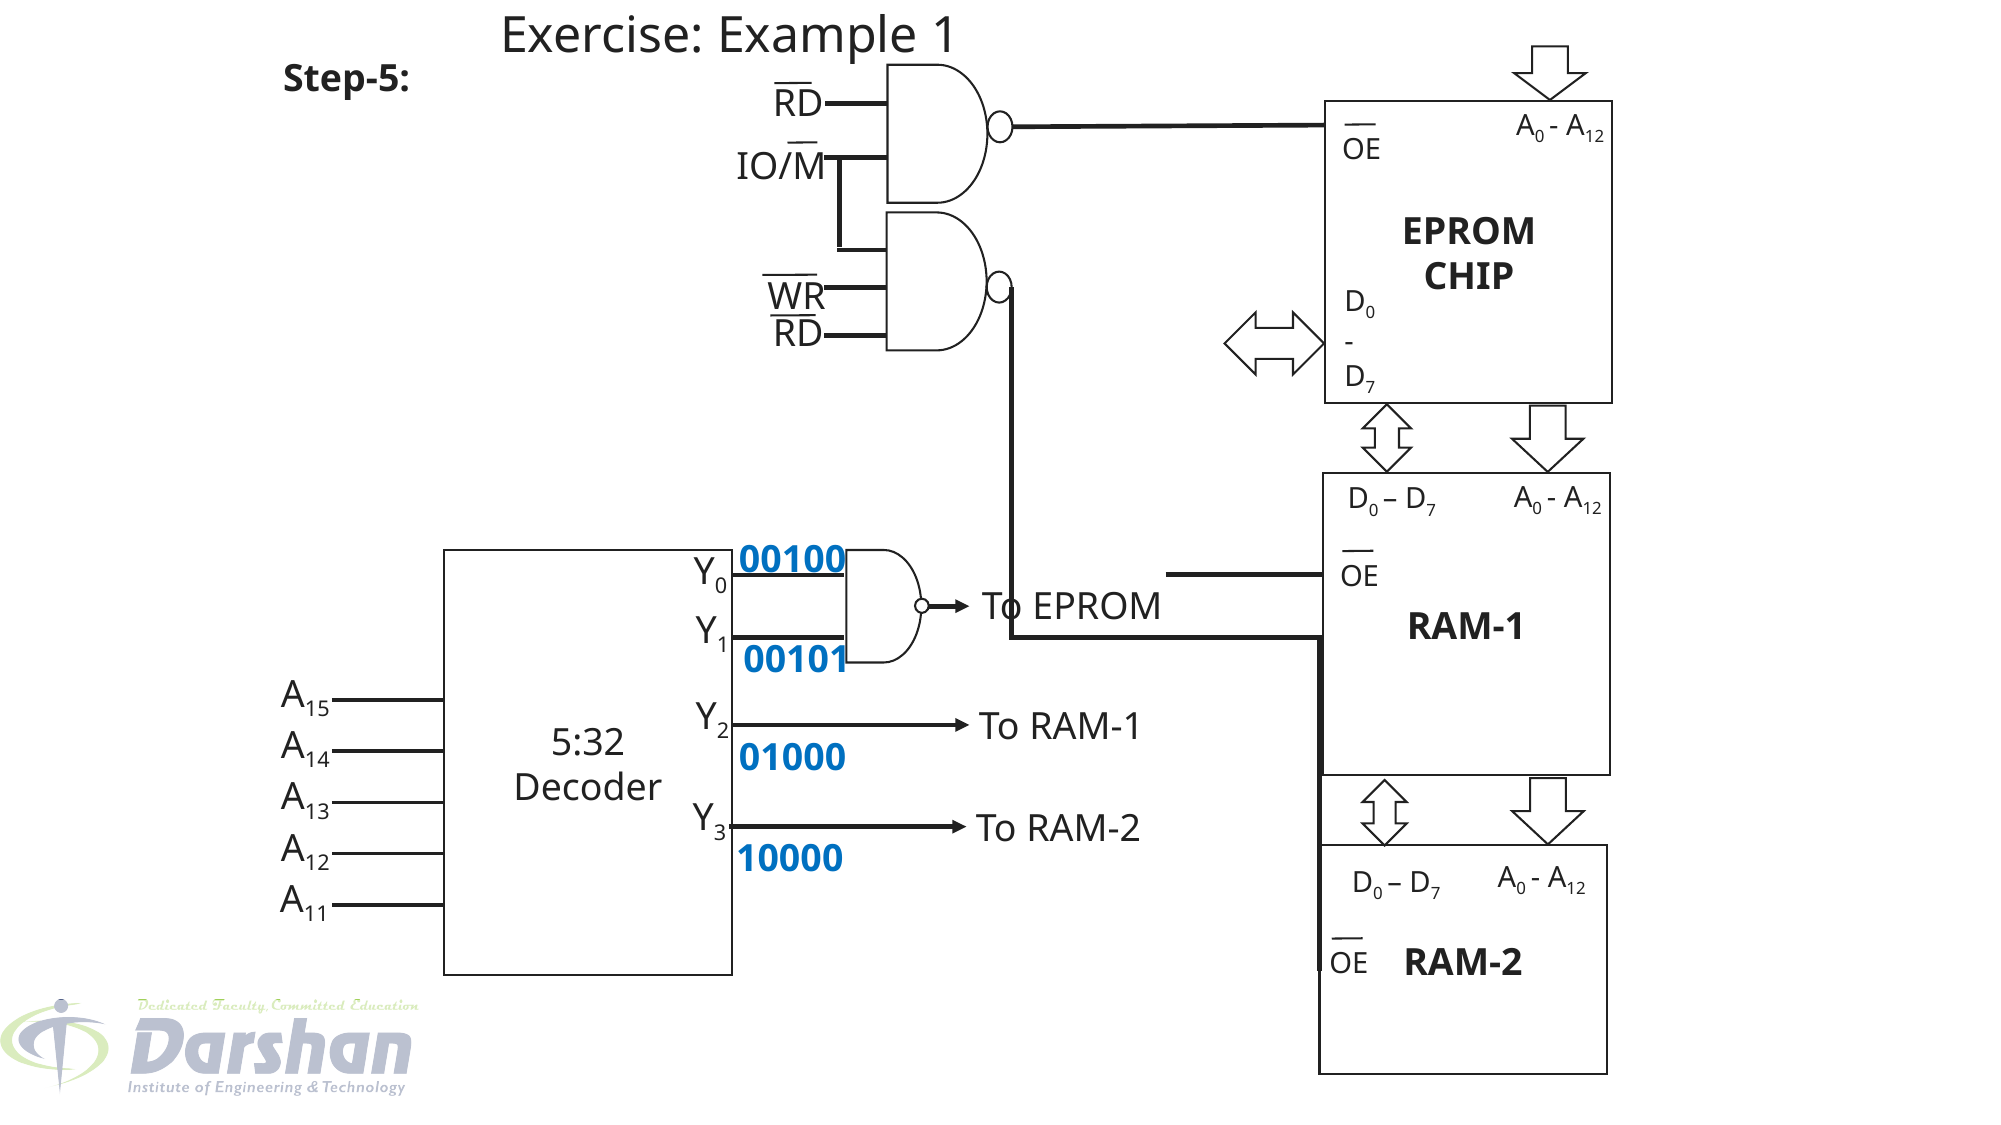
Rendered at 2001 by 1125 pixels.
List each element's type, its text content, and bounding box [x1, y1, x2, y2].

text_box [268, 46, 426, 107]
table_cell 15 [0, 999, 419, 1096]
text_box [265, 0, 1620, 1075]
